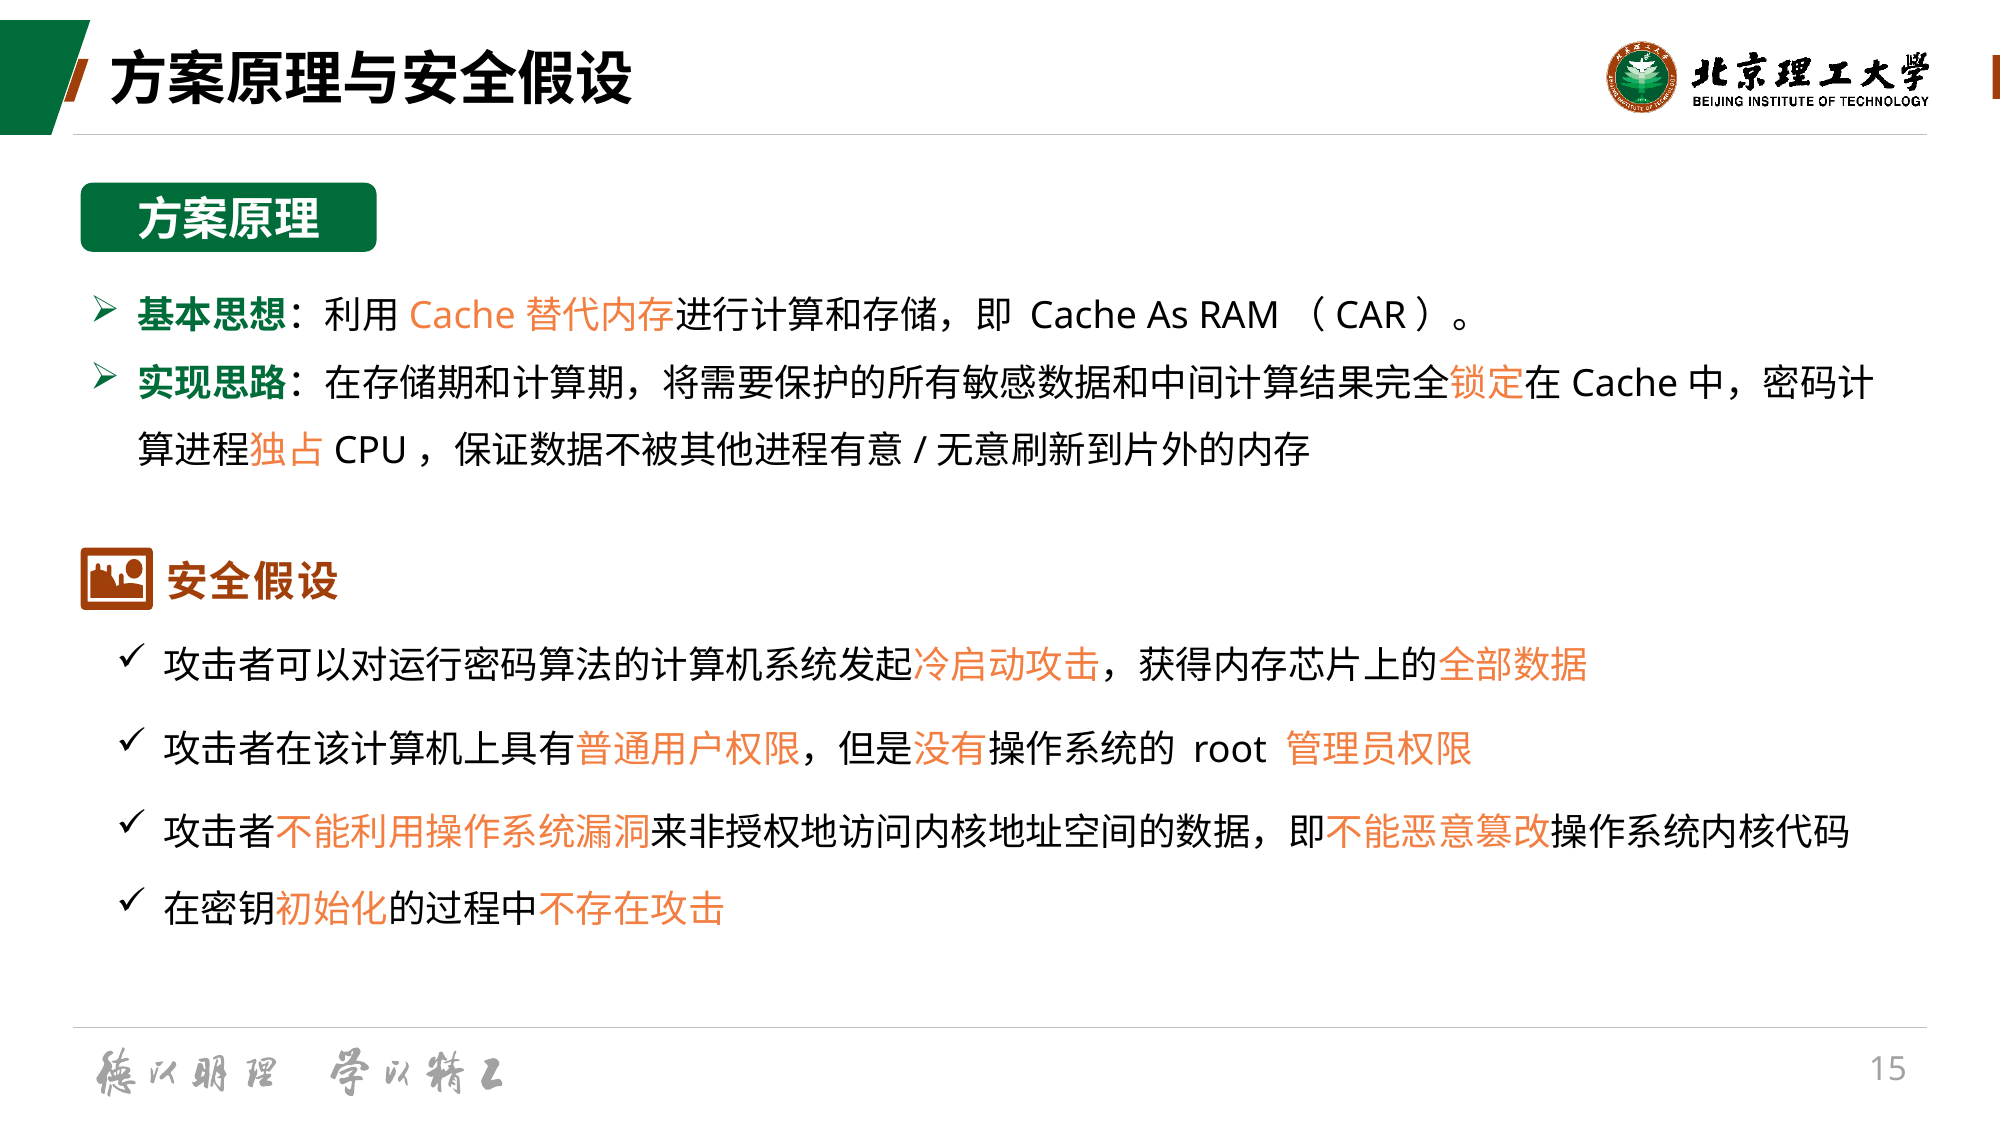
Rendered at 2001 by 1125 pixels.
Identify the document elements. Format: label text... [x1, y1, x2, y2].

title 方案原理与安全假设 [94, 40, 1513, 120]
picture [1606, 41, 1929, 113]
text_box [75, 182, 1897, 470]
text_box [80, 536, 1922, 949]
